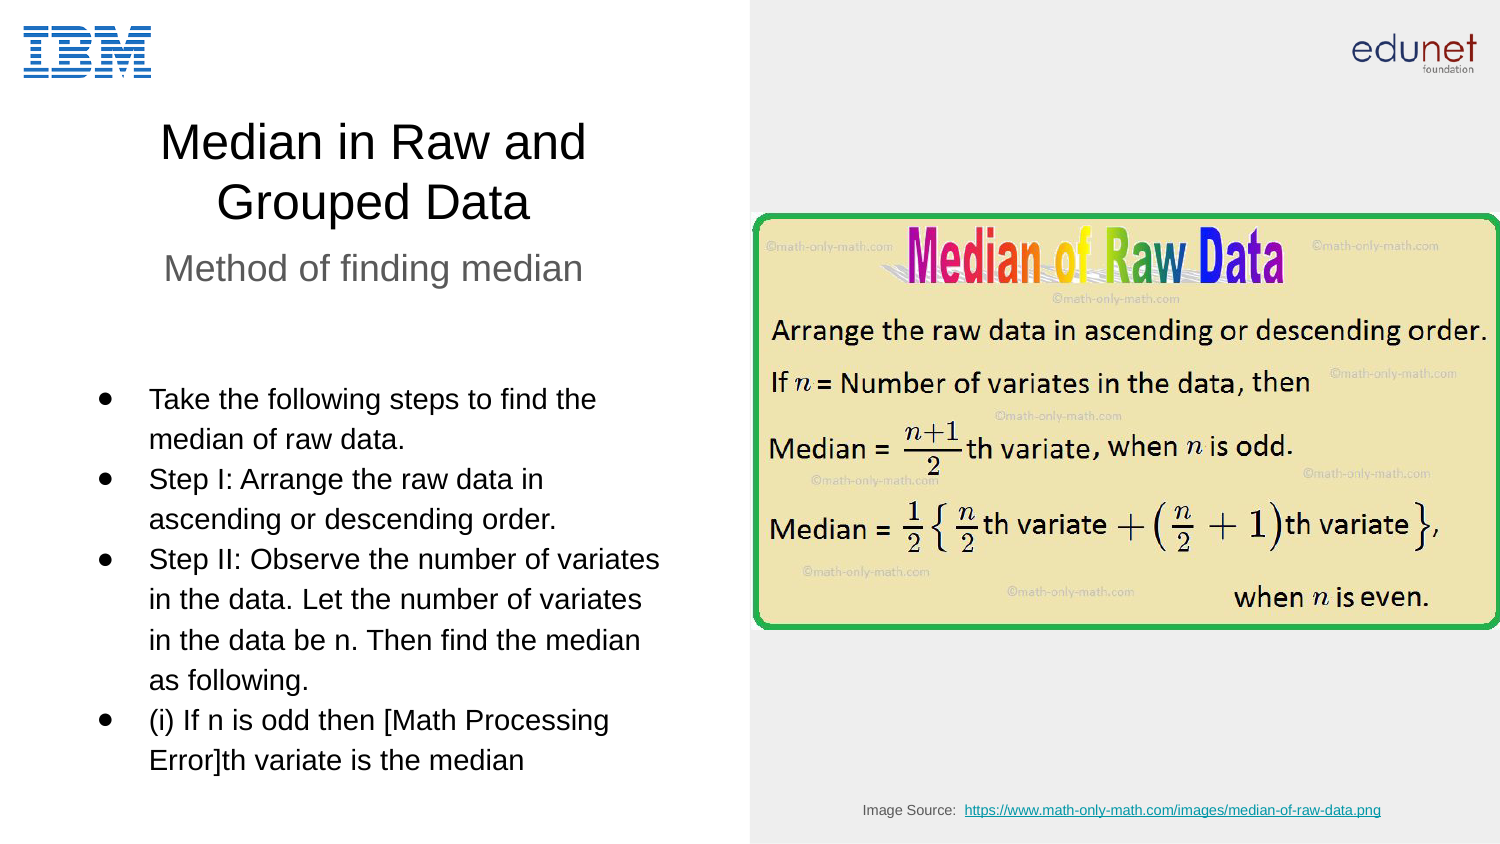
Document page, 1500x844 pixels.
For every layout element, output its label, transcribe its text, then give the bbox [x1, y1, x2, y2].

list Take the following steps to find the median of raw data. Step I: Arrange the raw data in ascending or descending order. Step II: Observe the number of variates in the data. Let the number of variates in the data be n. Then find the median as following. (i) If n is odd then [Math Processing Error]th variate is the median [58, 343, 689, 808]
picture [750, 212, 1500, 631]
title Median in Raw and Grouped Data [41, 117, 706, 222]
picture [23, 26, 151, 78]
picture [1350, 26, 1480, 78]
subtitle Method of finding median [41, 222, 706, 312]
list Image Source: https://www.math-only-math.com/images/median-of-raw-data.png [768, 782, 1480, 833]
